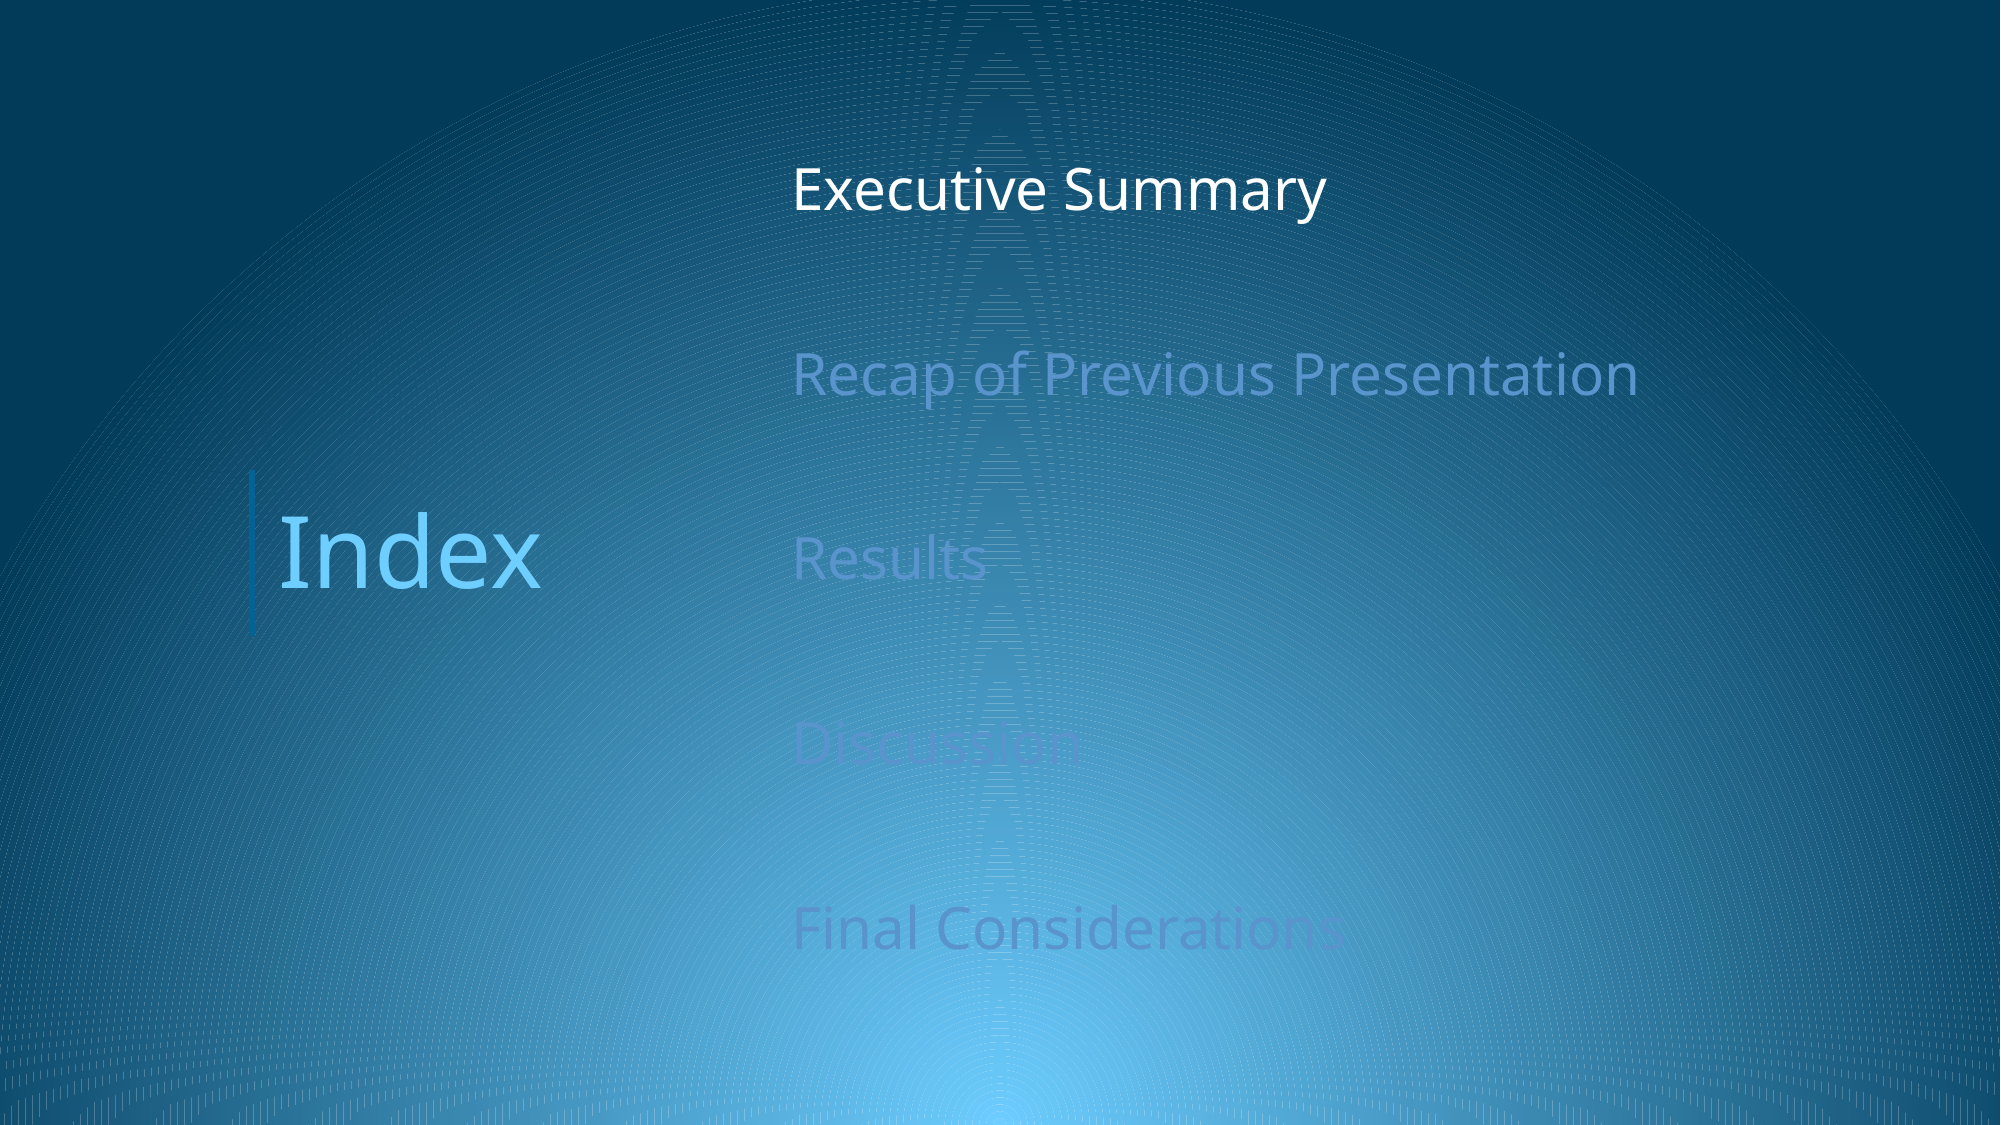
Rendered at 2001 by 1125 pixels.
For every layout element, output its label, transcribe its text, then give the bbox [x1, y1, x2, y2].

slide_number 3 [1845, 1042, 1940, 1103]
text_box Index [278, 494, 605, 613]
text_box [0, 0, 2000, 1125]
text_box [785, 146, 1867, 960]
